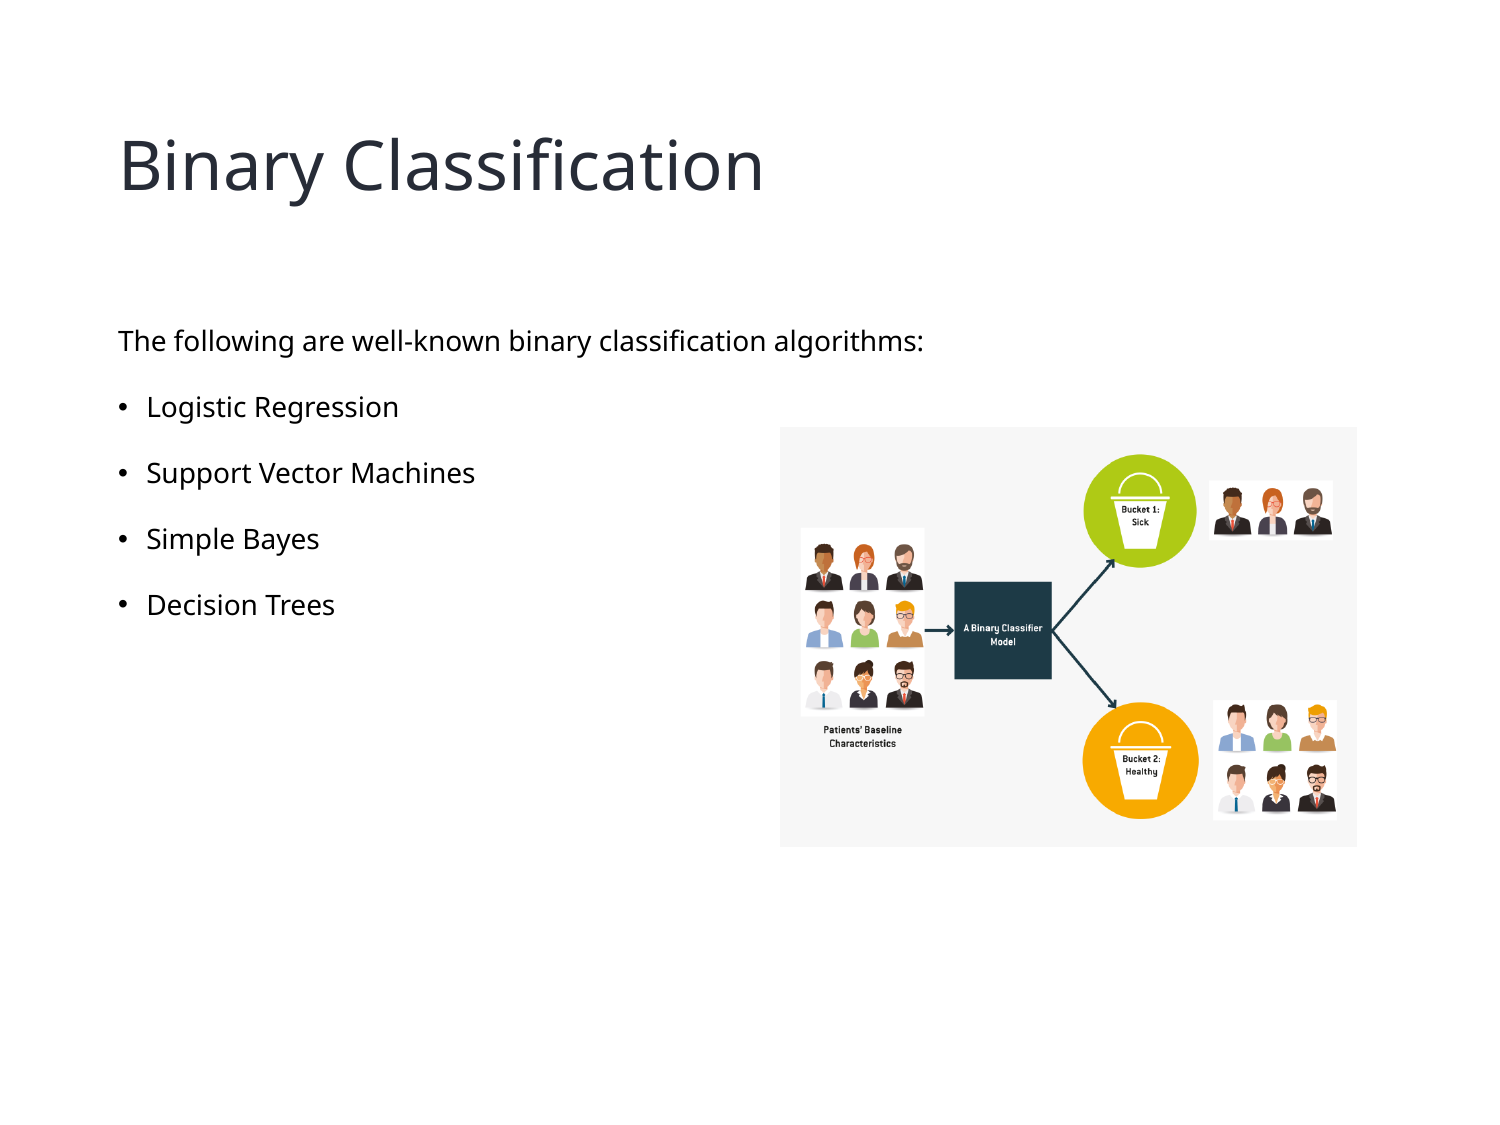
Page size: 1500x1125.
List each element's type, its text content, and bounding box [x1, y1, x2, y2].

title Binary Classification [103, 59, 1397, 278]
list The following are well-known binary classification algorithms: Logistic Regression Support Vector Machines Simple Bayes Decision Trees [103, 299, 1397, 1014]
picture [780, 427, 1357, 847]
